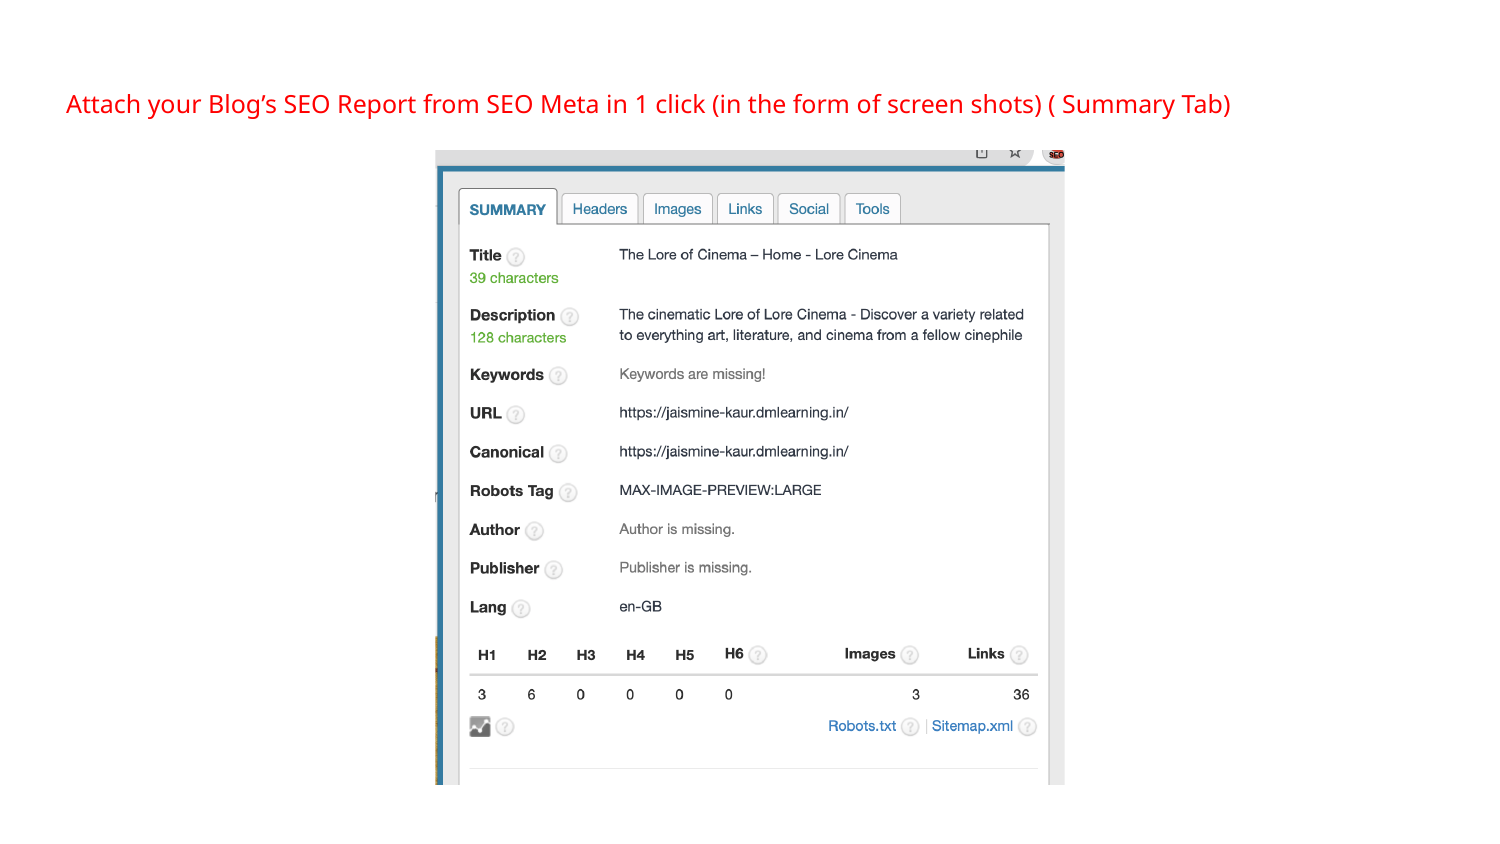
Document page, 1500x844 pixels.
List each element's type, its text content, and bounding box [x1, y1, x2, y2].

picture [435, 149, 1065, 785]
title Attach your Blog’s SEO Report from SEO Meta in 1 click (in the form of screen shots) ( Summary Tab) [50, 72, 1489, 168]
